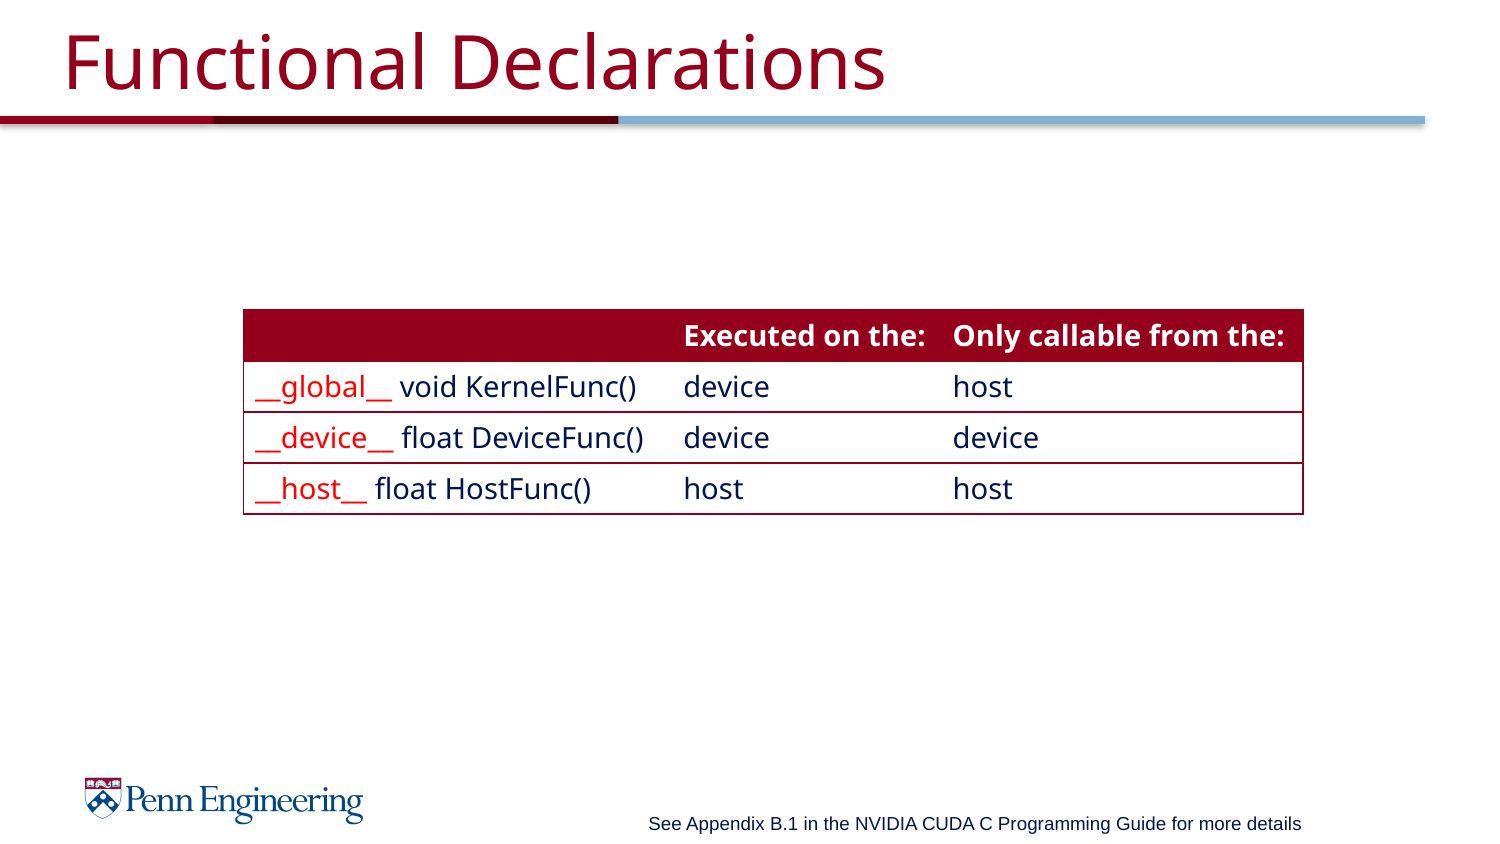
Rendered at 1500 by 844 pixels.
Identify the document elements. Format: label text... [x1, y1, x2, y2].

table_cell device [942, 413, 1302, 462]
table_cell host [672, 464, 942, 513]
table_cell __global__ void KernelFunc() [244, 362, 672, 411]
table_cell host [942, 464, 1302, 513]
table_cell host [942, 362, 1302, 411]
picture [75, 770, 372, 828]
text_box See Appendix B.1 in the NVIDIA CUDA C Programming Guide for more details [187, 806, 1313, 840]
title Functional Declarations [50, 2, 1401, 117]
table_cell device [672, 362, 942, 411]
table_cell device [672, 413, 942, 462]
table_cell __host__ float HostFunc() [244, 464, 672, 513]
table_cell __device__ float DeviceFunc() [244, 413, 672, 462]
table_header Executed on the: [672, 310, 942, 360]
table_header [244, 310, 672, 360]
table_header Only callable from the: [942, 310, 1302, 360]
